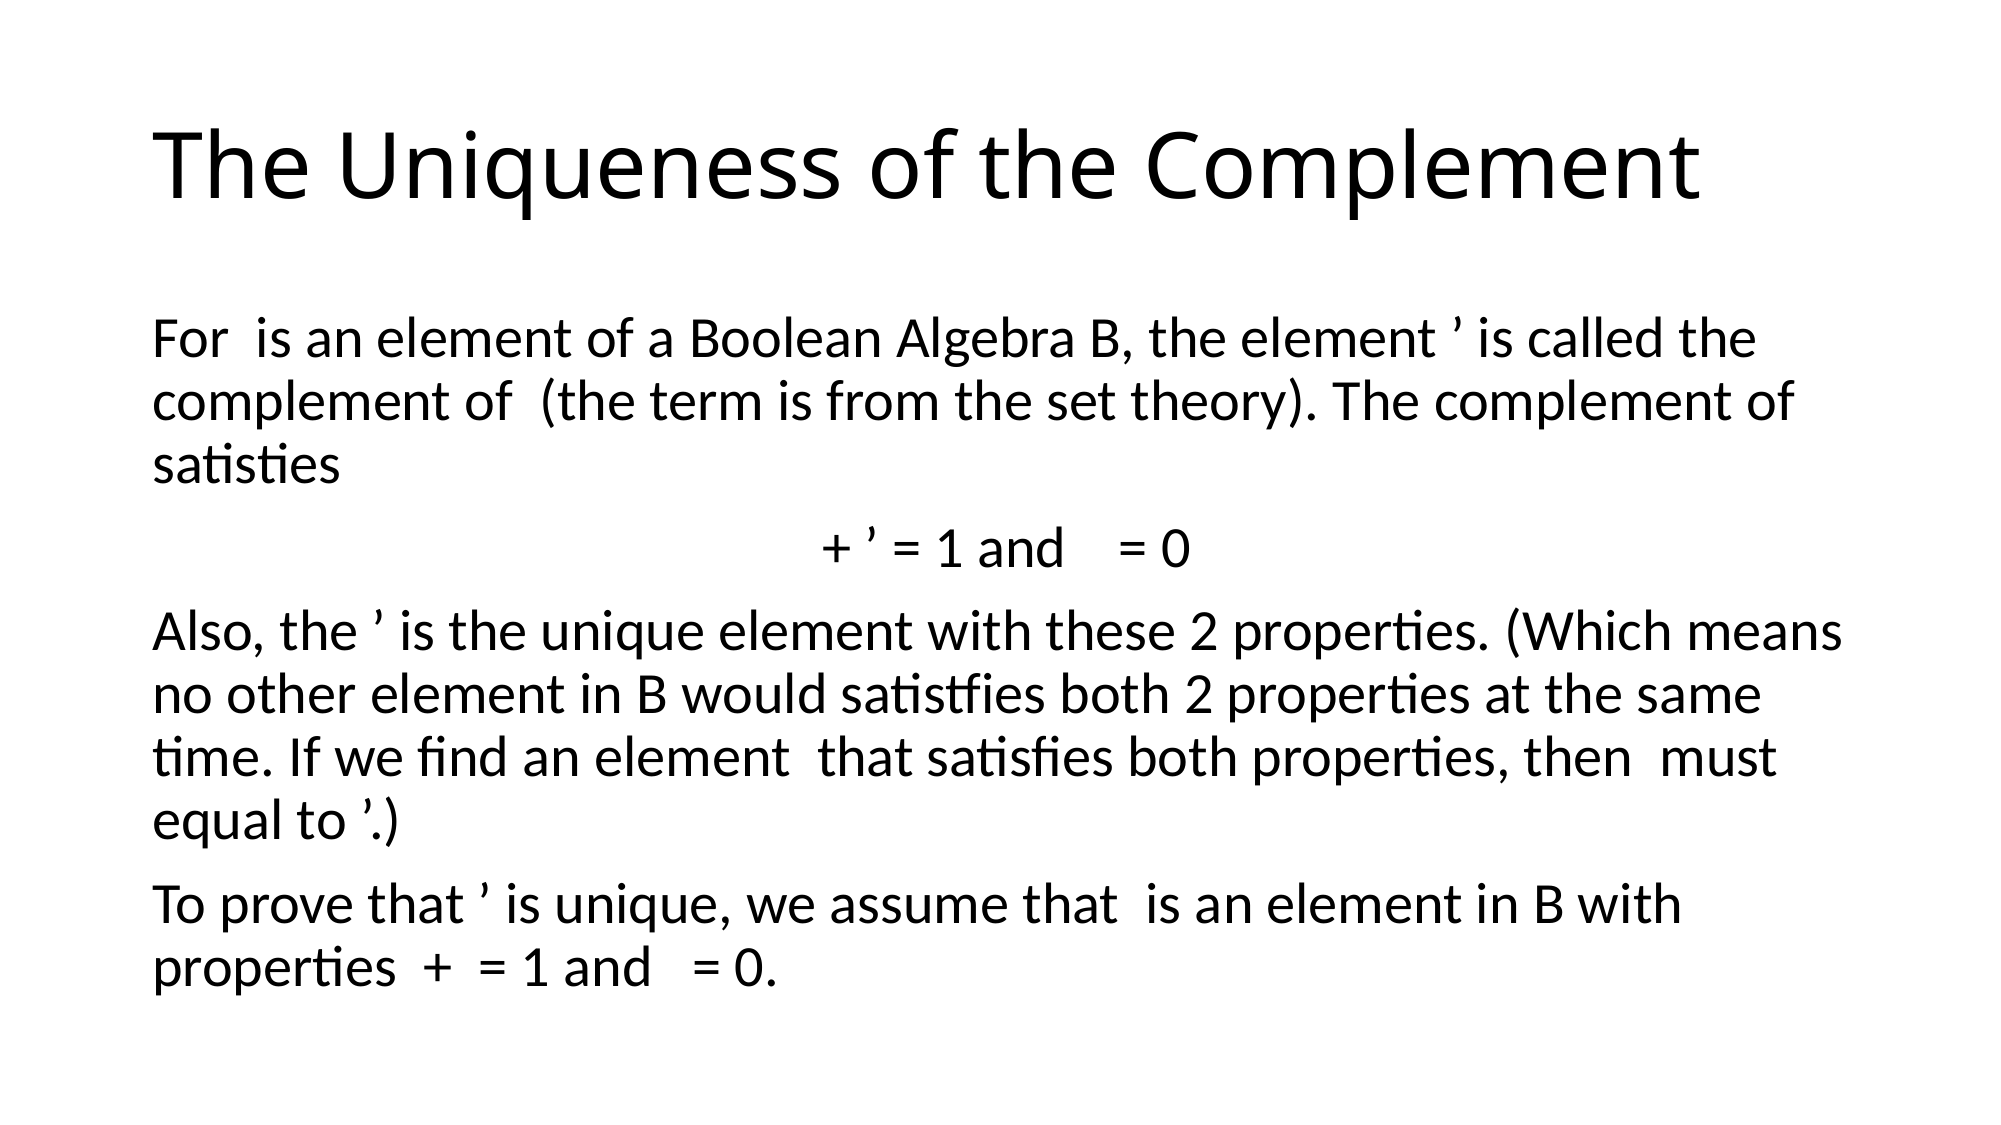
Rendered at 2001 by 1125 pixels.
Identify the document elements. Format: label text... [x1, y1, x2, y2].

title The Uniqueness of the Complement [137, 59, 1863, 278]
